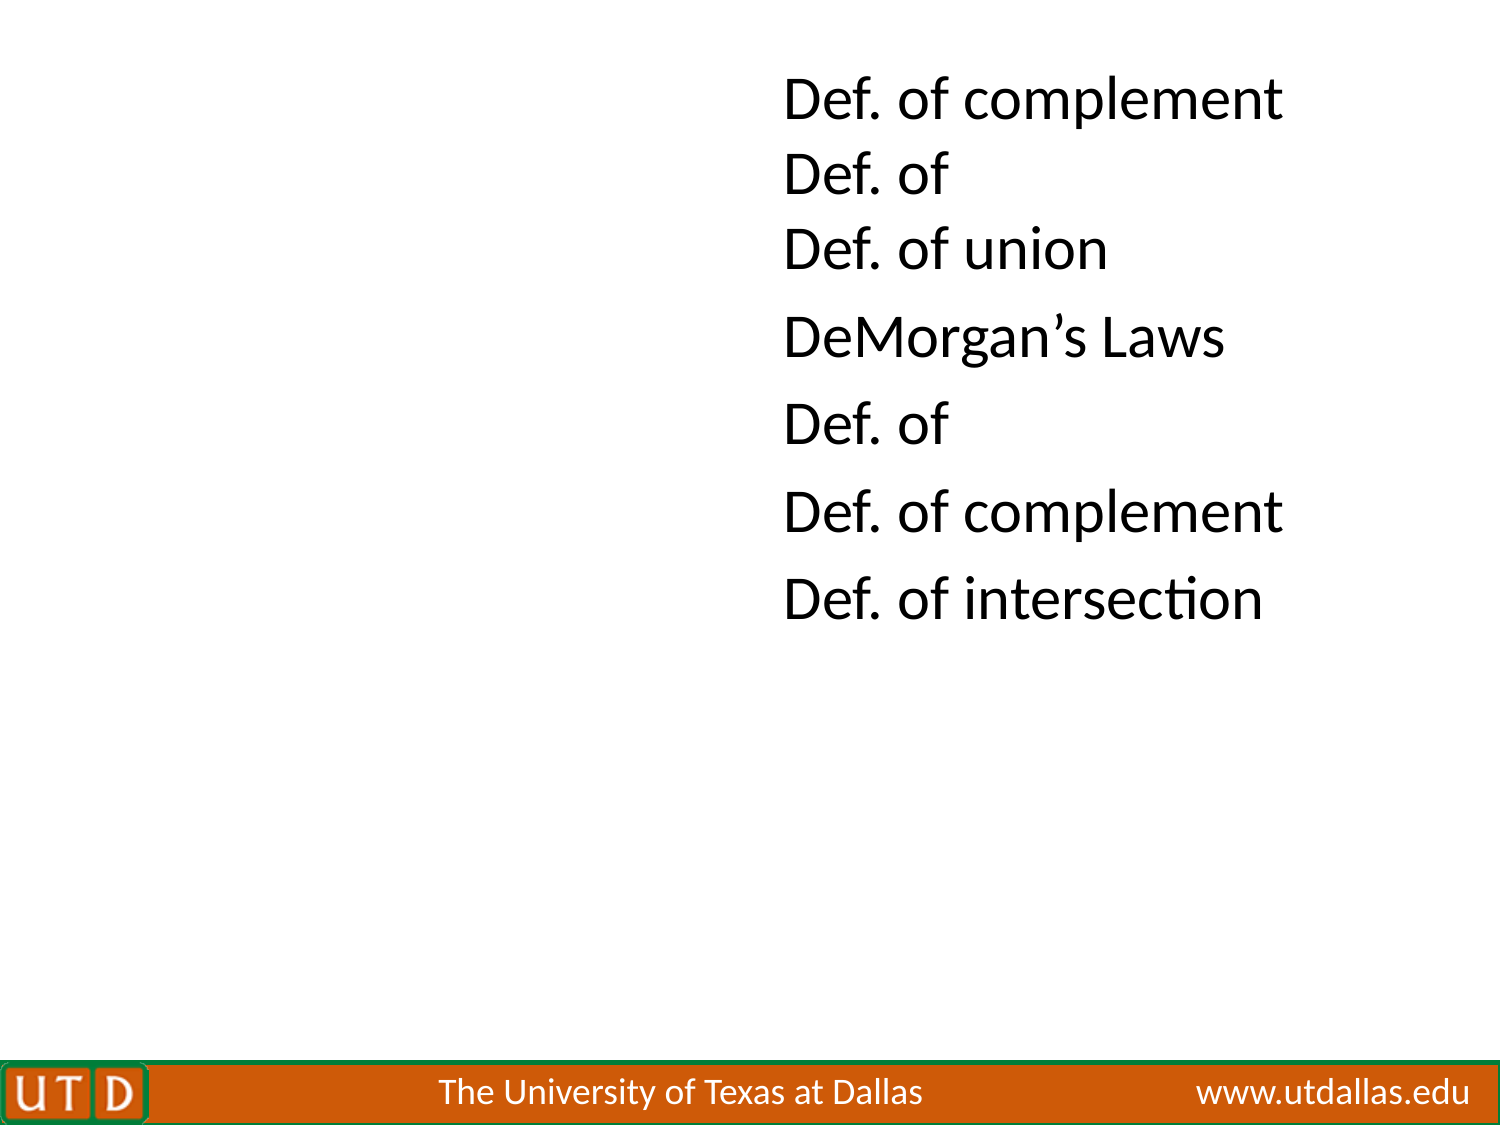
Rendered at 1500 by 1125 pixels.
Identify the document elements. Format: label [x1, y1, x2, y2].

picture [0, 1062, 149, 1125]
